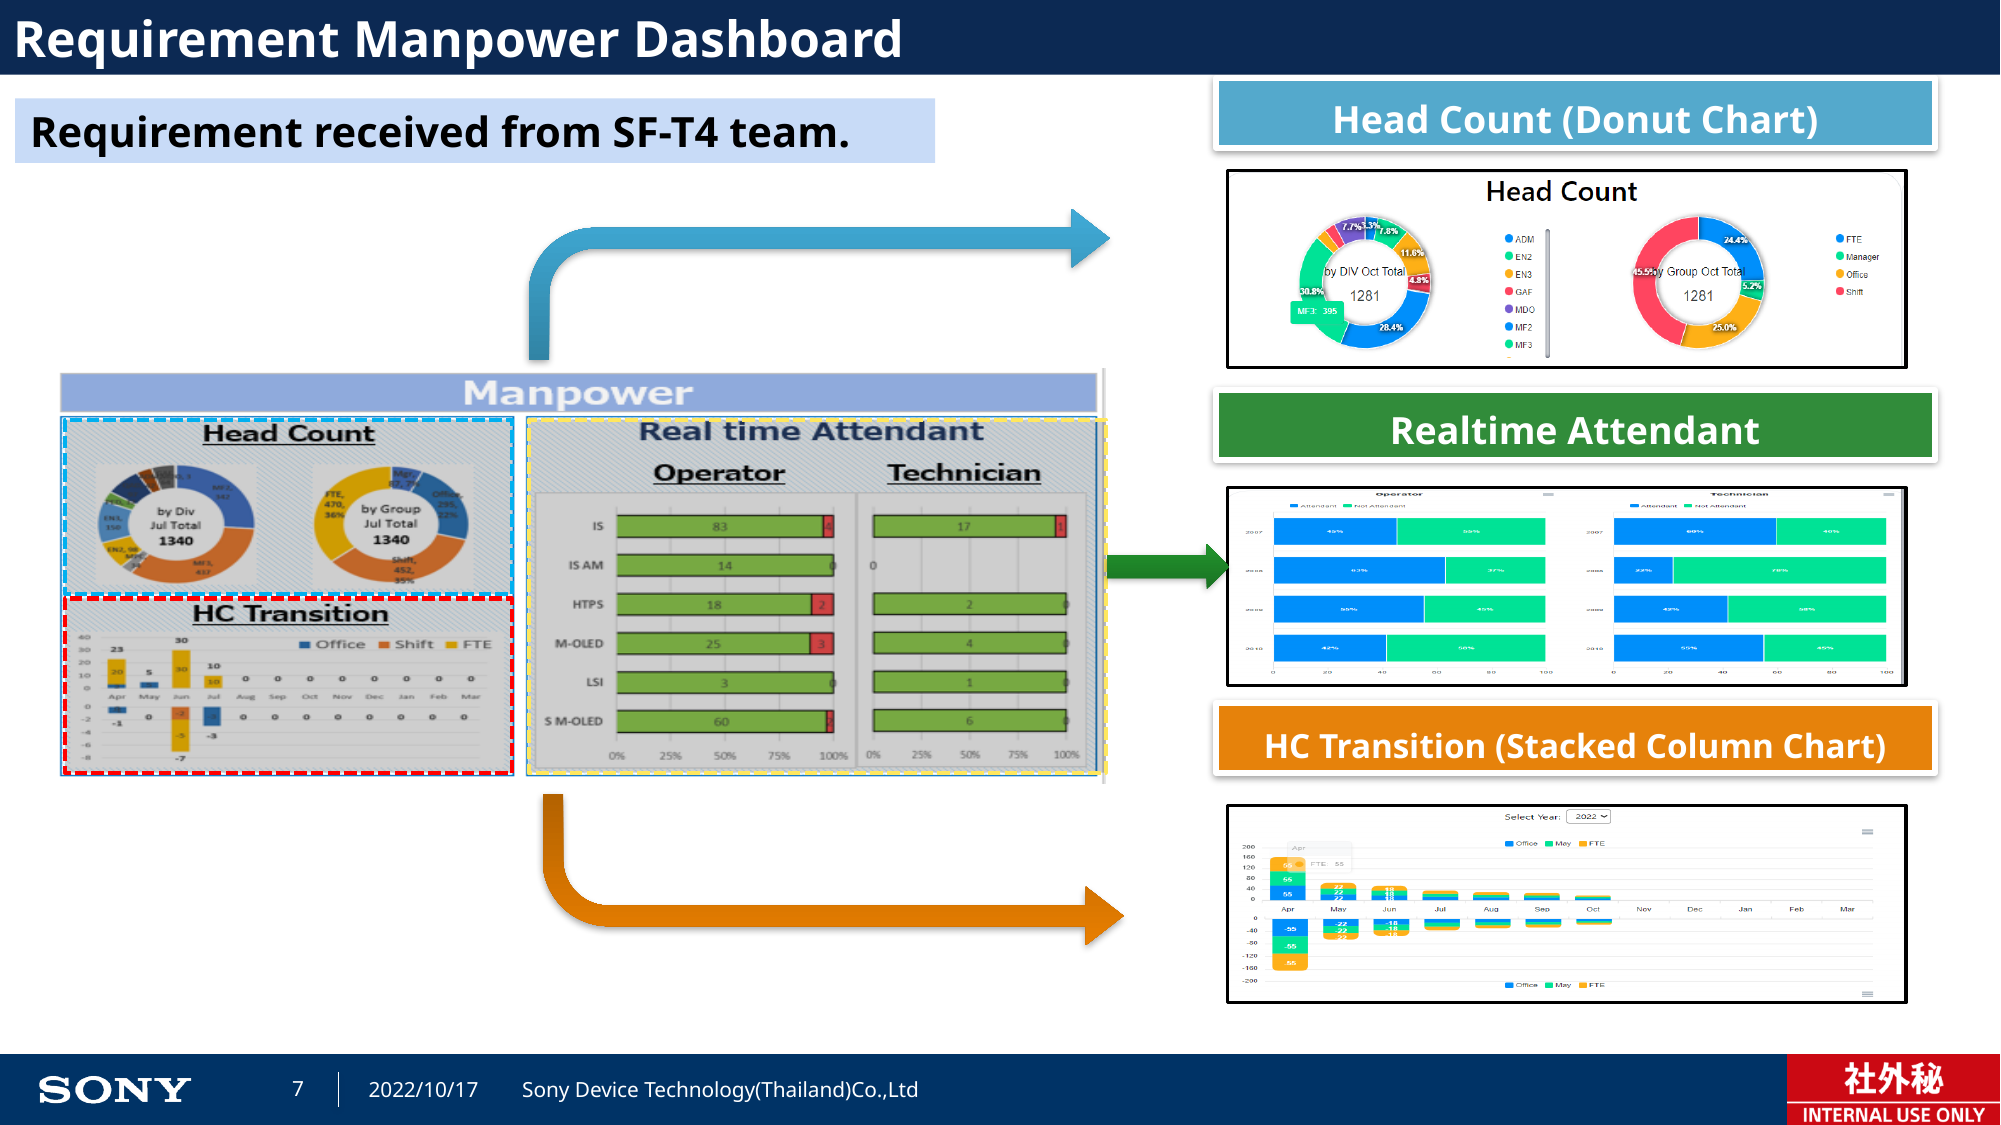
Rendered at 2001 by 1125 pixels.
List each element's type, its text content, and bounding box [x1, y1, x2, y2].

text_box Requirement Manpower Dashboard [0, 0, 2000, 77]
picture [29, 1069, 202, 1113]
picture [1229, 171, 1905, 367]
picture [1229, 806, 1905, 1002]
picture [52, 368, 1107, 784]
text_box [1111, 544, 1224, 590]
picture [1229, 489, 1905, 684]
text_box [528, 208, 1110, 360]
text_box Realtime Attendant [1213, 387, 1938, 463]
text_box HC Transition (Stacked Column Chart) [1213, 700, 1938, 776]
text_box Head Count (Donut Chart) [1213, 75, 1938, 151]
text_box [542, 794, 1124, 946]
picture [1787, 1054, 2000, 1125]
text_box Requirement received from SF-T4 team. [15, 98, 936, 163]
